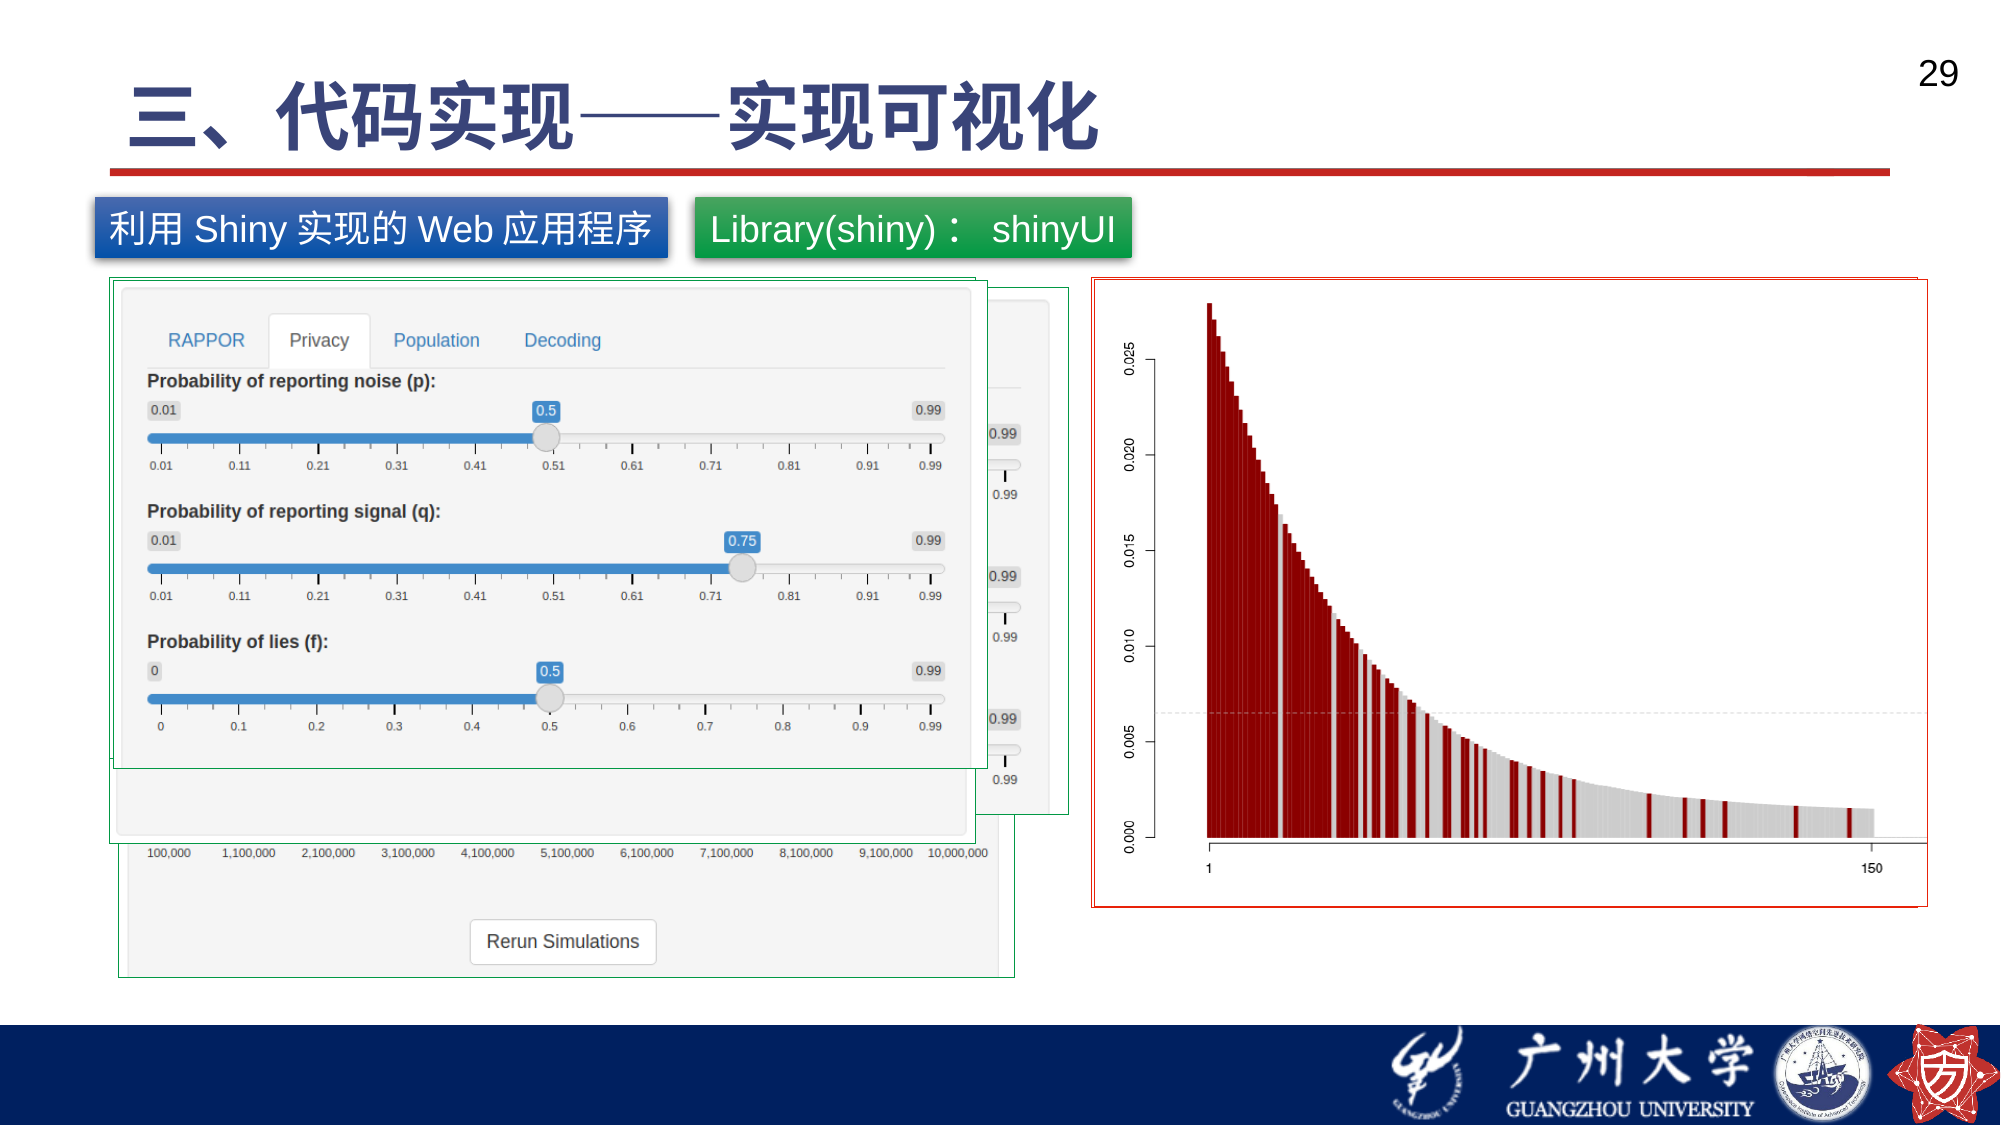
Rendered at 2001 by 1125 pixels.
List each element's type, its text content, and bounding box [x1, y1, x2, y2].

picture [109, 277, 1069, 978]
text_box 29 [1903, 41, 1975, 102]
picture [1091, 277, 1928, 908]
text_box Library(shiny)：shinyUI [695, 197, 1132, 258]
title 三、代码实现——实现可视化 [109, 0, 1890, 169]
text_box 利用Shiny实现的Web应用程序 [95, 197, 668, 258]
picture [1378, 1013, 2001, 1125]
